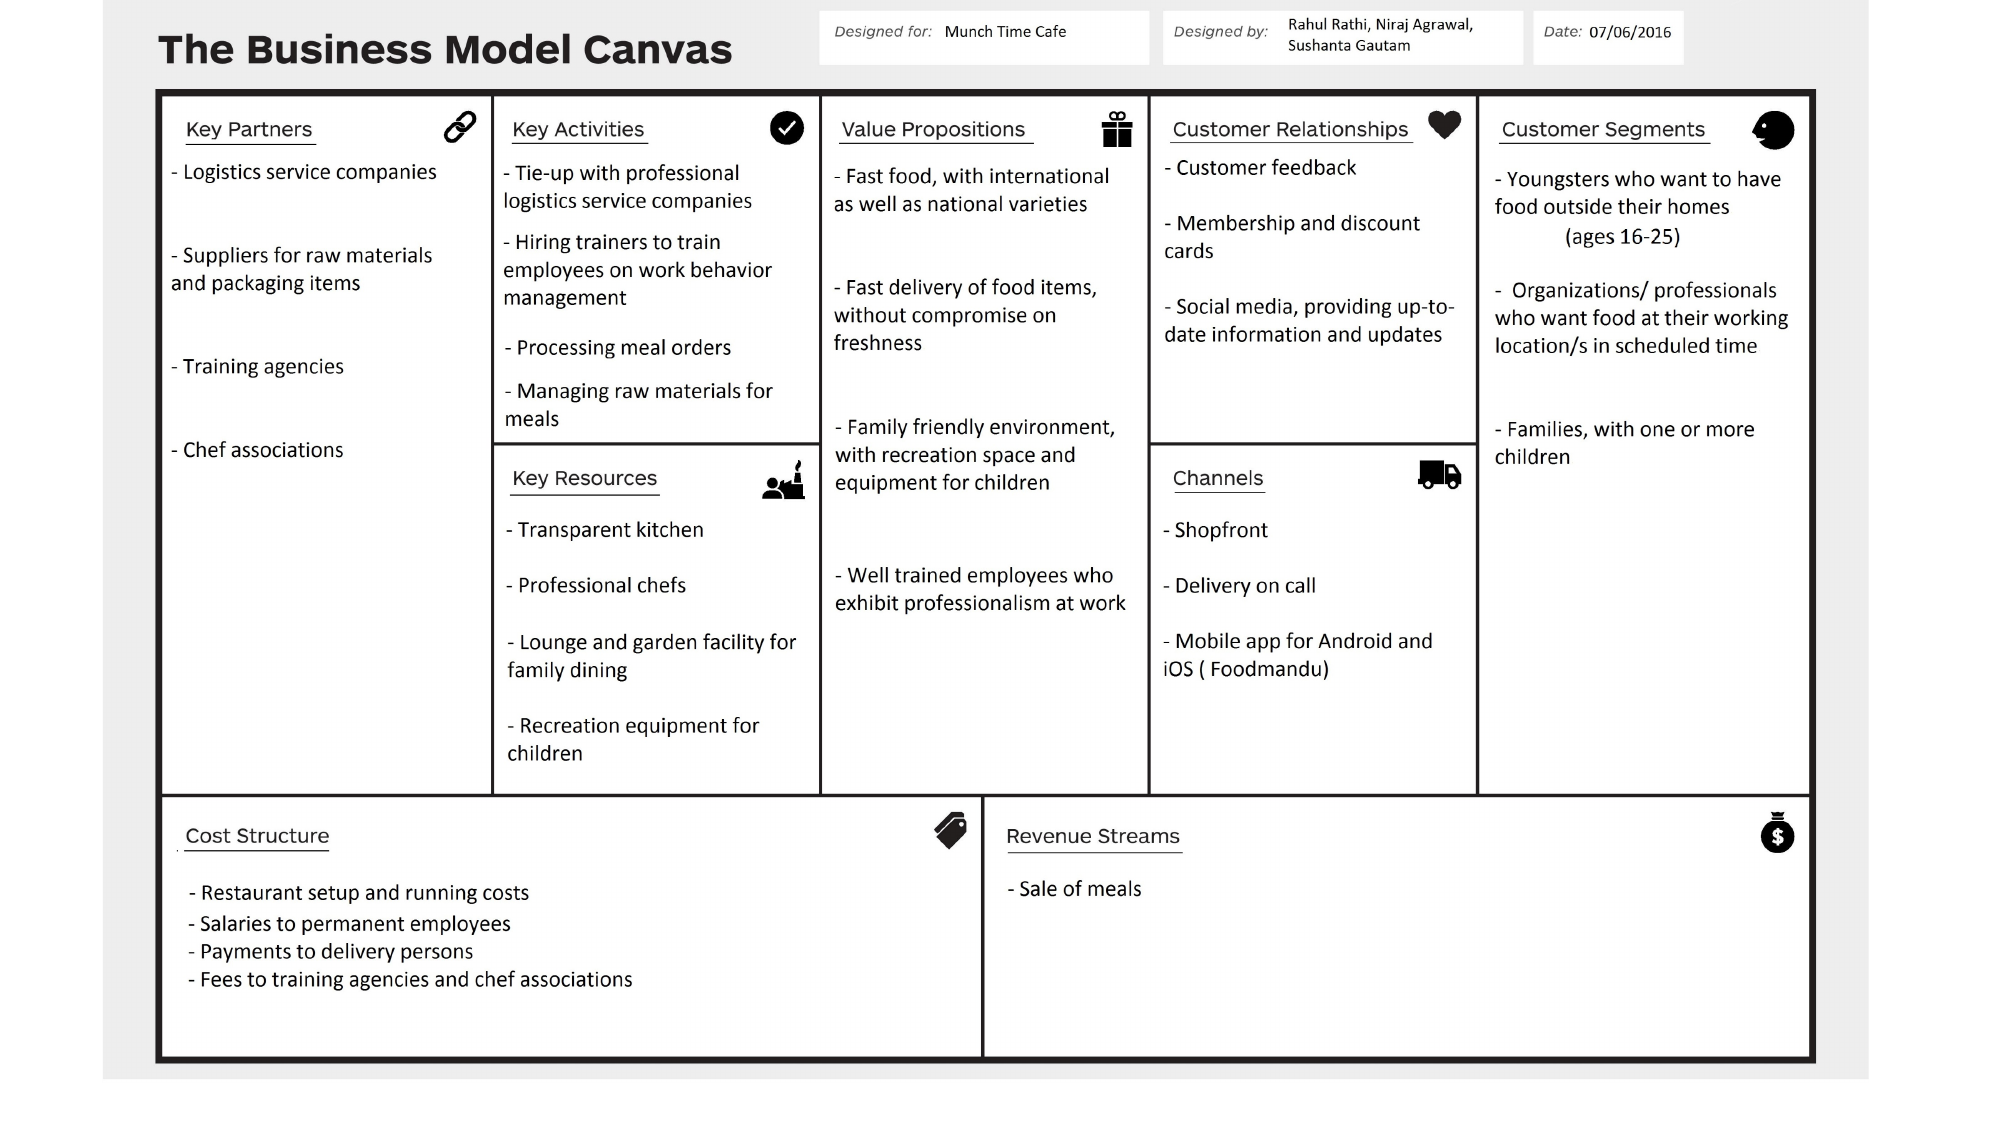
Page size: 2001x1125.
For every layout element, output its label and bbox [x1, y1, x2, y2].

picture [102, 0, 1869, 1083]
